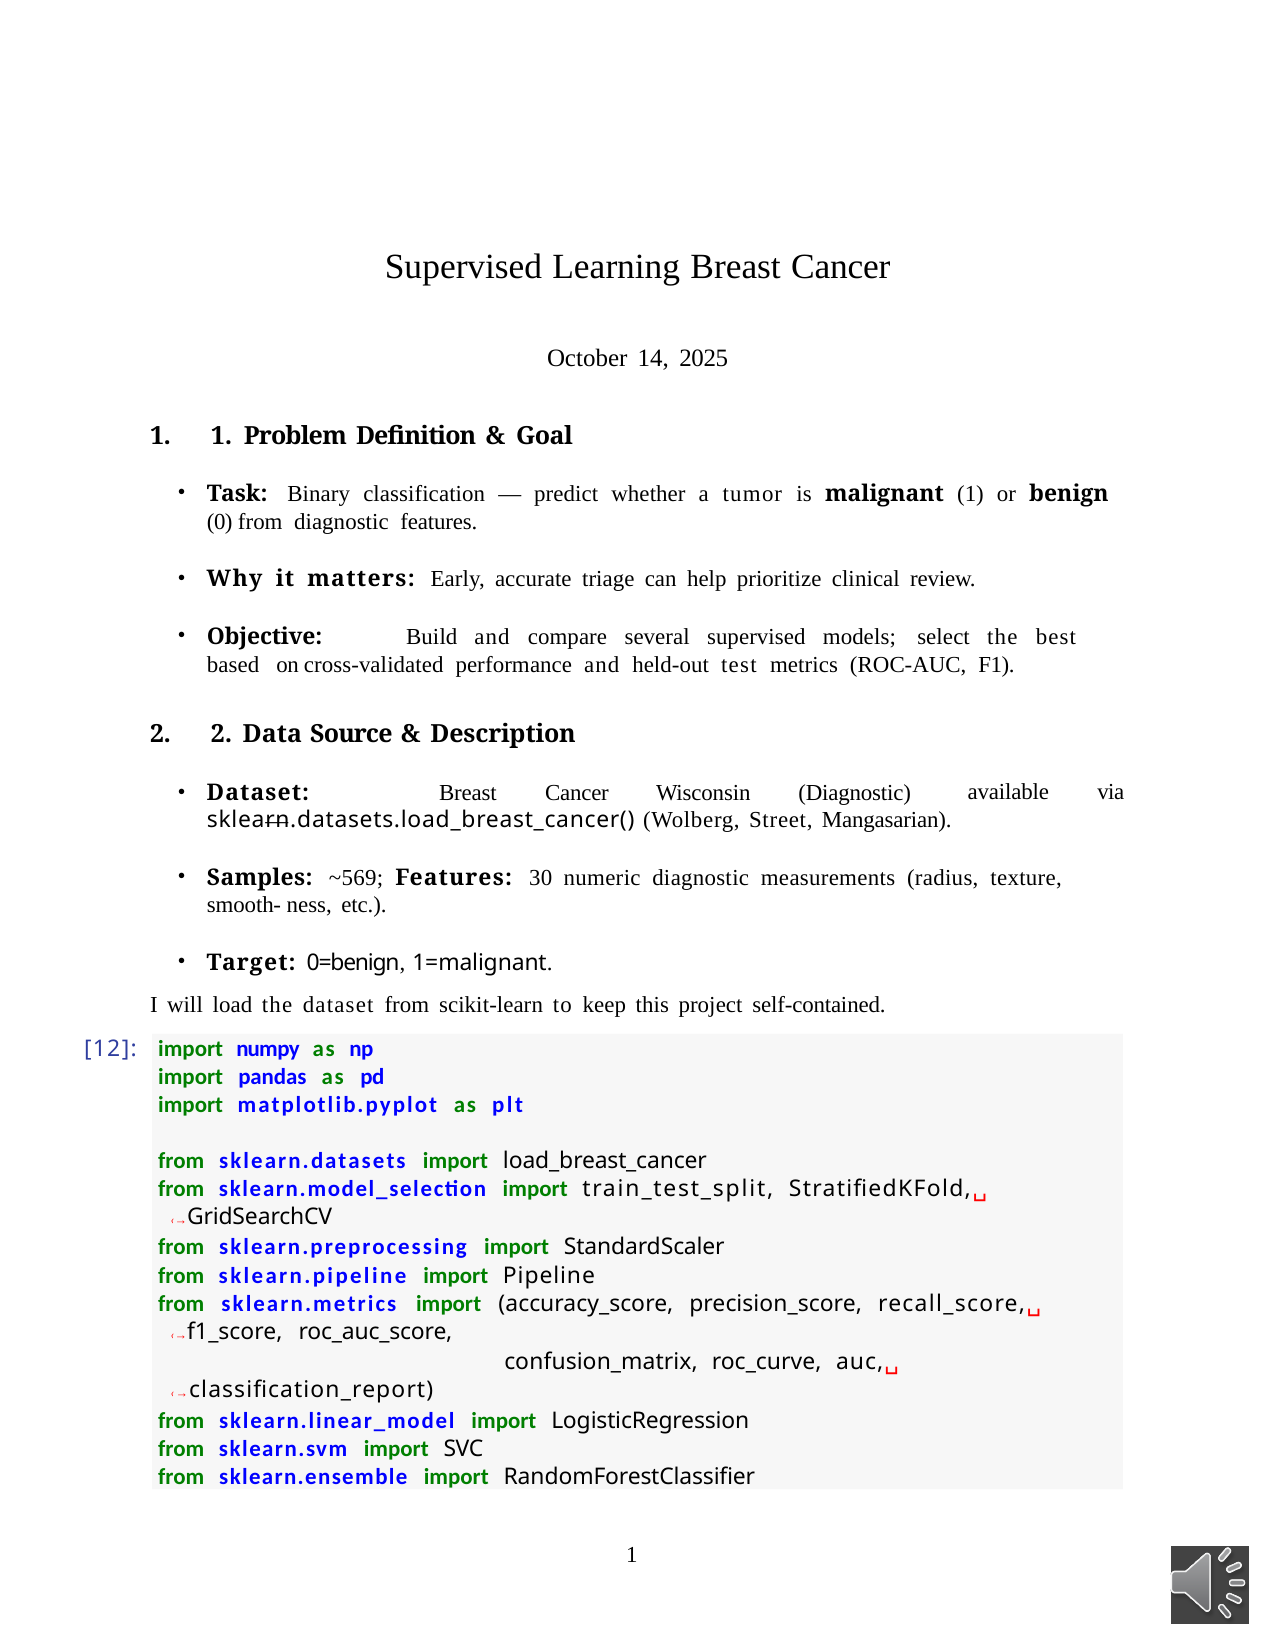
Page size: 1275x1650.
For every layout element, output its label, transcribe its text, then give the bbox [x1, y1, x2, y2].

picture [1169, 1544, 1251, 1626]
text_box import numpy as np import pandas as pd import matplotlib.pyplot as plt from sklearn.datasets import load_breast_cancer from sklearn.model_selection import train_test_split, StratifiedKFold,␣ ‹→GridSearchCV from sklearn.preprocessing import StandardScaler from sklearn.pipeline import Pipeline from sklearn.metrics import (accuracy_score, precision_score, recall_score,␣ ‹→f1_score, roc_auc_score, confusion_matrix, roc_curve, auc,␣ ‹→classification_report) from sklearn.linear_model import LogisticRegression from sklearn.svm import SVC from sklearn.ensemble import RandomForestClassifier [152, 1033, 1123, 1490]
text_box Supervised Learning Breast Cancer October 14, 2025 1. Problem Definition & Goal Task: Binary classification — predict whether a tumor is malignant (1) or benign (0) from diagnostic features. Why it matters: Early, accurate triage can help prioritize clinical review. Objective: Build and compare several supervised models; select the best based on cross‑validated performance and held‑out test metrics (ROC‑AUC, F1). [147, 240, 1128, 677]
text_box [12]: [82, 1031, 146, 1061]
slide_number 1 [624, 1534, 651, 1650]
text_box available via [965, 774, 1127, 802]
text_box 2. Data Source & Description Dataset: Breast Cancer Wisconsin (Diagnostic) — [147, 715, 929, 802]
text_box sklearn.datasets.load_breast_cancer() (Wolberg, Street, Mangasarian). Samples: ~569; Features: 30 numeric diagnostic measurements (radius, texture, smooth- ness, etc.). Target: 0=benign, 1=malignant. I will load the dataset from scikit‑learn to keep this project self‑contained. [147, 802, 1128, 1018]
